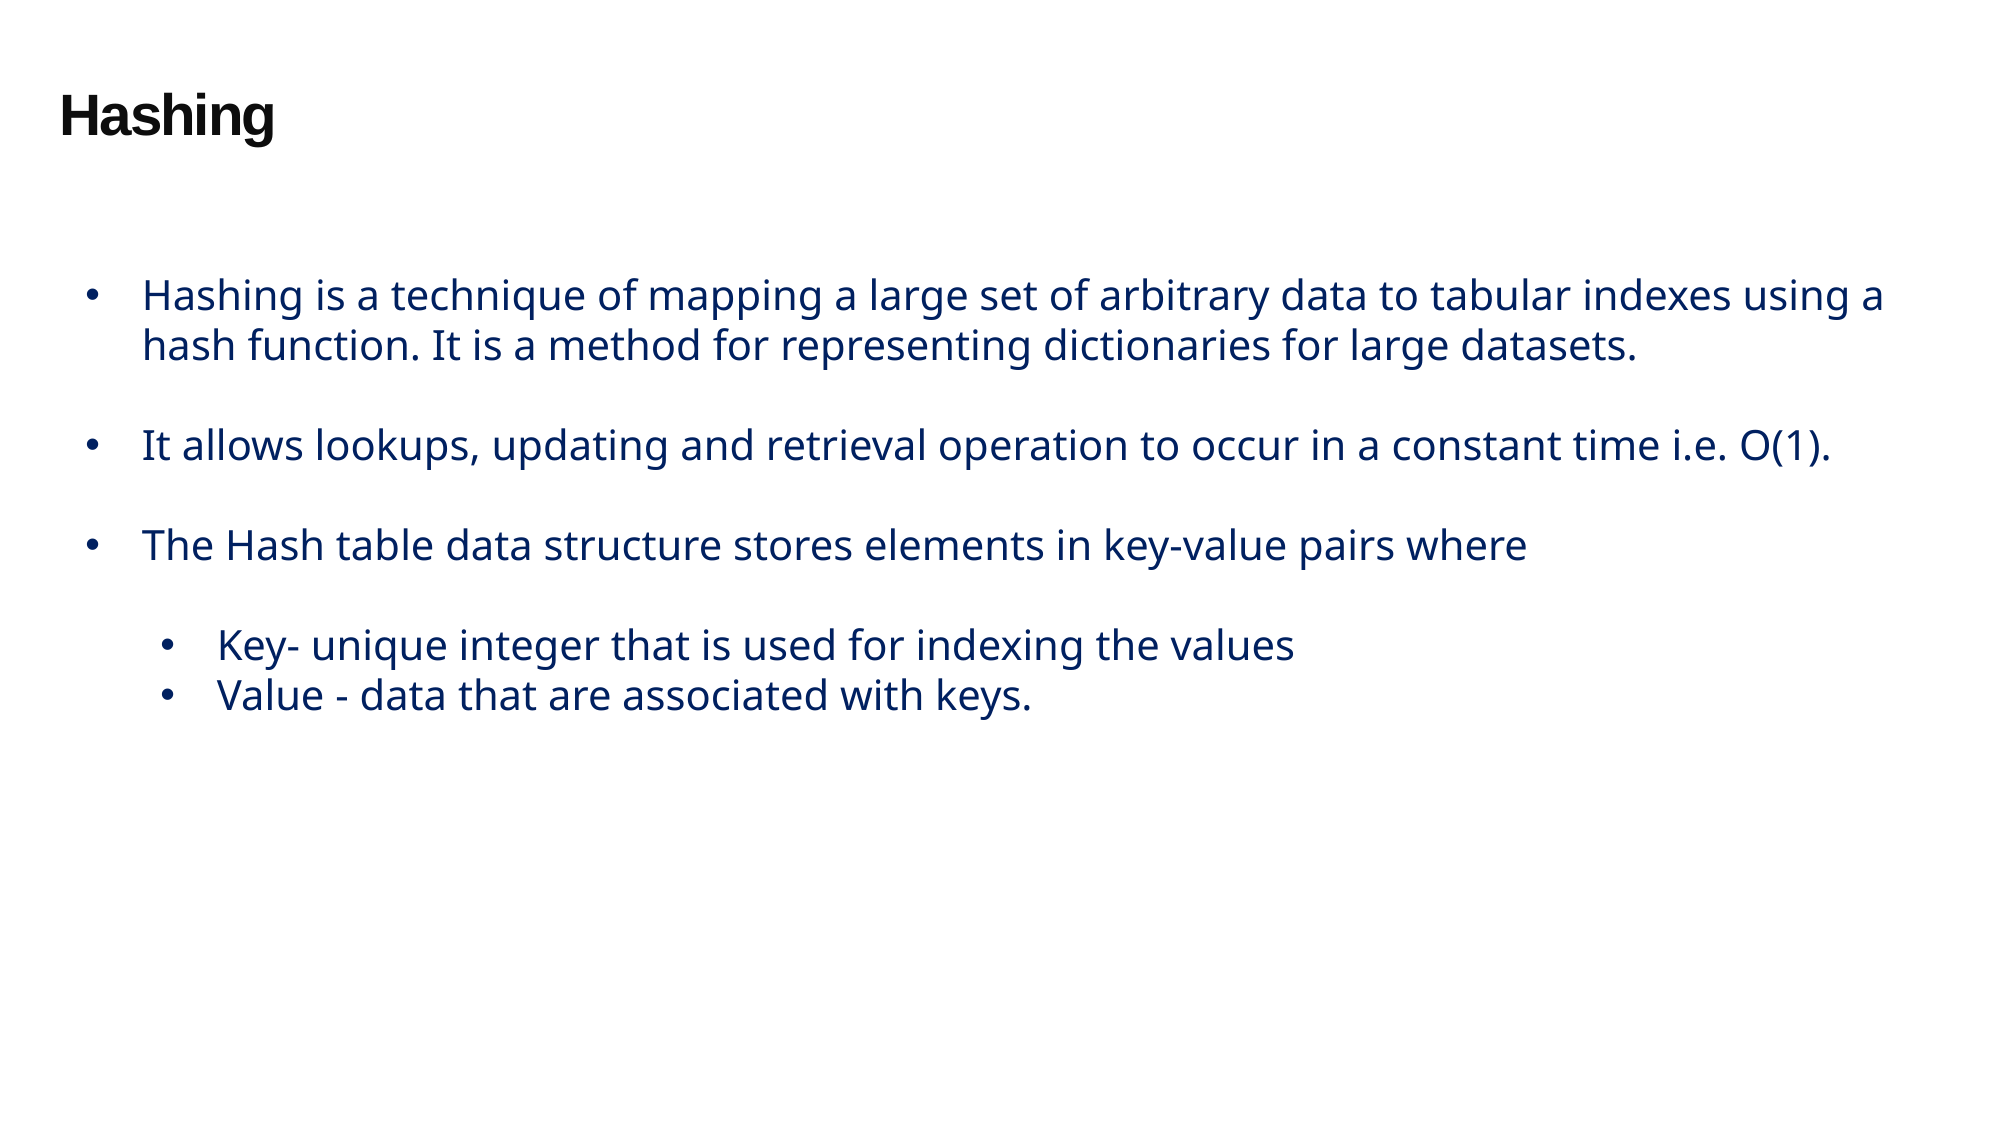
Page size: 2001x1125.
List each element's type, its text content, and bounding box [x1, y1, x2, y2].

text_box Hashing [59, 77, 1112, 148]
text_box Hashing is a technique of mapping a large set of arbitrary data to tabular indexes using a hash function. It is a method for representing dictionaries for large datasets. It allows lookups, updating and retrieval operation to occur in a constant time i.e. O(1). The Hash table data structure stores elements in key-value pairs where Key- unique integer that is used for indexing the values Value - data that are associated with keys. [70, 261, 1975, 727]
